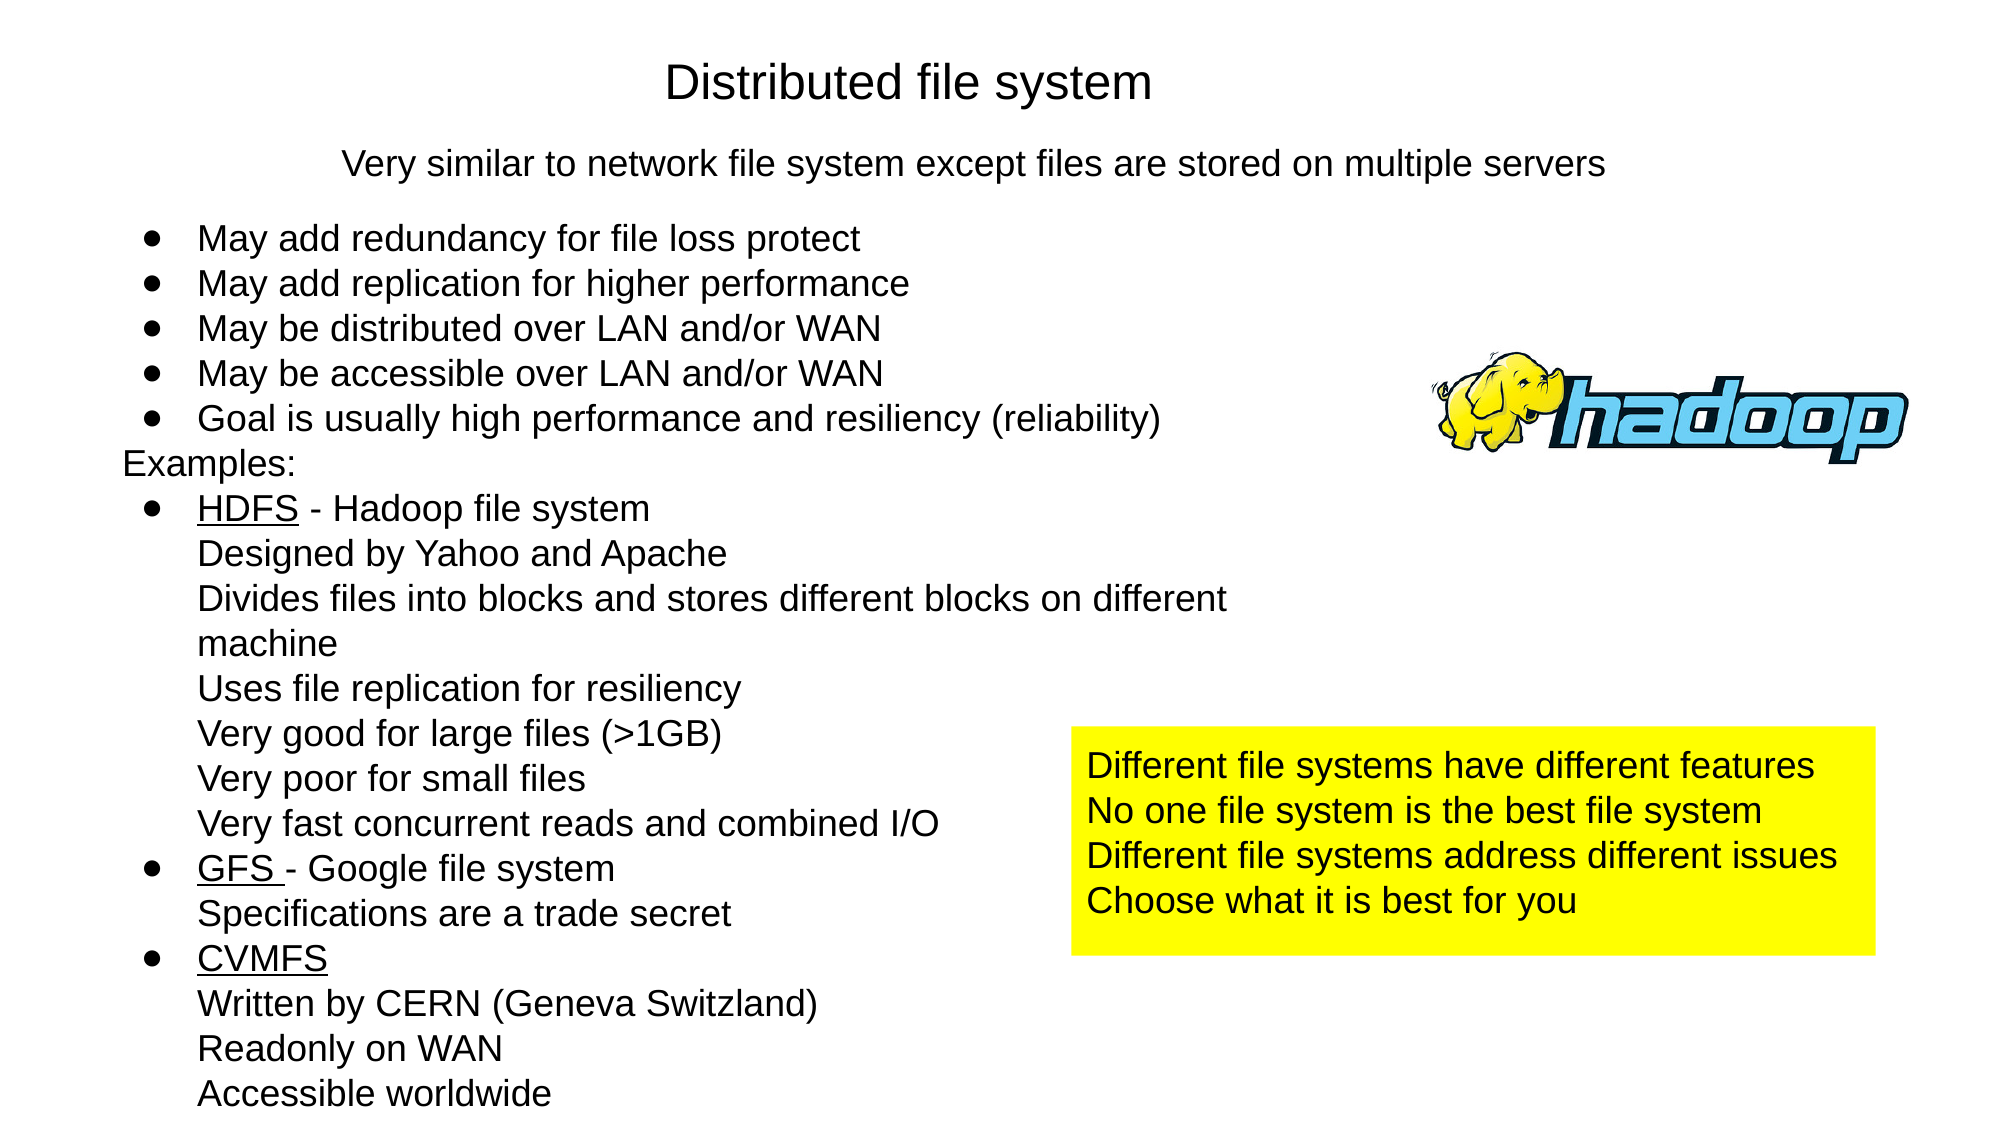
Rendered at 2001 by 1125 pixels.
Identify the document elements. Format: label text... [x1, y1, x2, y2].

text_box Very similar to network file system except files are stored on multiple servers [49, 124, 1899, 230]
picture [1366, 253, 1976, 559]
text_box Different file systems have different features No one file system is the best file system Different file systems address different issues Choose what it is best for you [1071, 726, 1876, 956]
text_box Distributed file system [649, 34, 1181, 124]
text_box May add redundancy for file loss protect May add replication for higher performance May be distributed over LAN and/or WAN May be accessible over LAN and/or WAN Goal is usually high performance and resiliency (reliability) Examples: HDFS - Hadoop file system Designed by Yahoo and Apache Divides files into blocks and stores different blocks on different machine Uses file replication for resiliency Very good for large files (>1GB) Very poor for small files Very fast concurrent reads and combined I/O GFS - Google file system Specifications are a trade secret CVMFS Written by CERN (Geneva Switzland) Readonly on WAN Accessible worldwide [107, 199, 1342, 1125]
